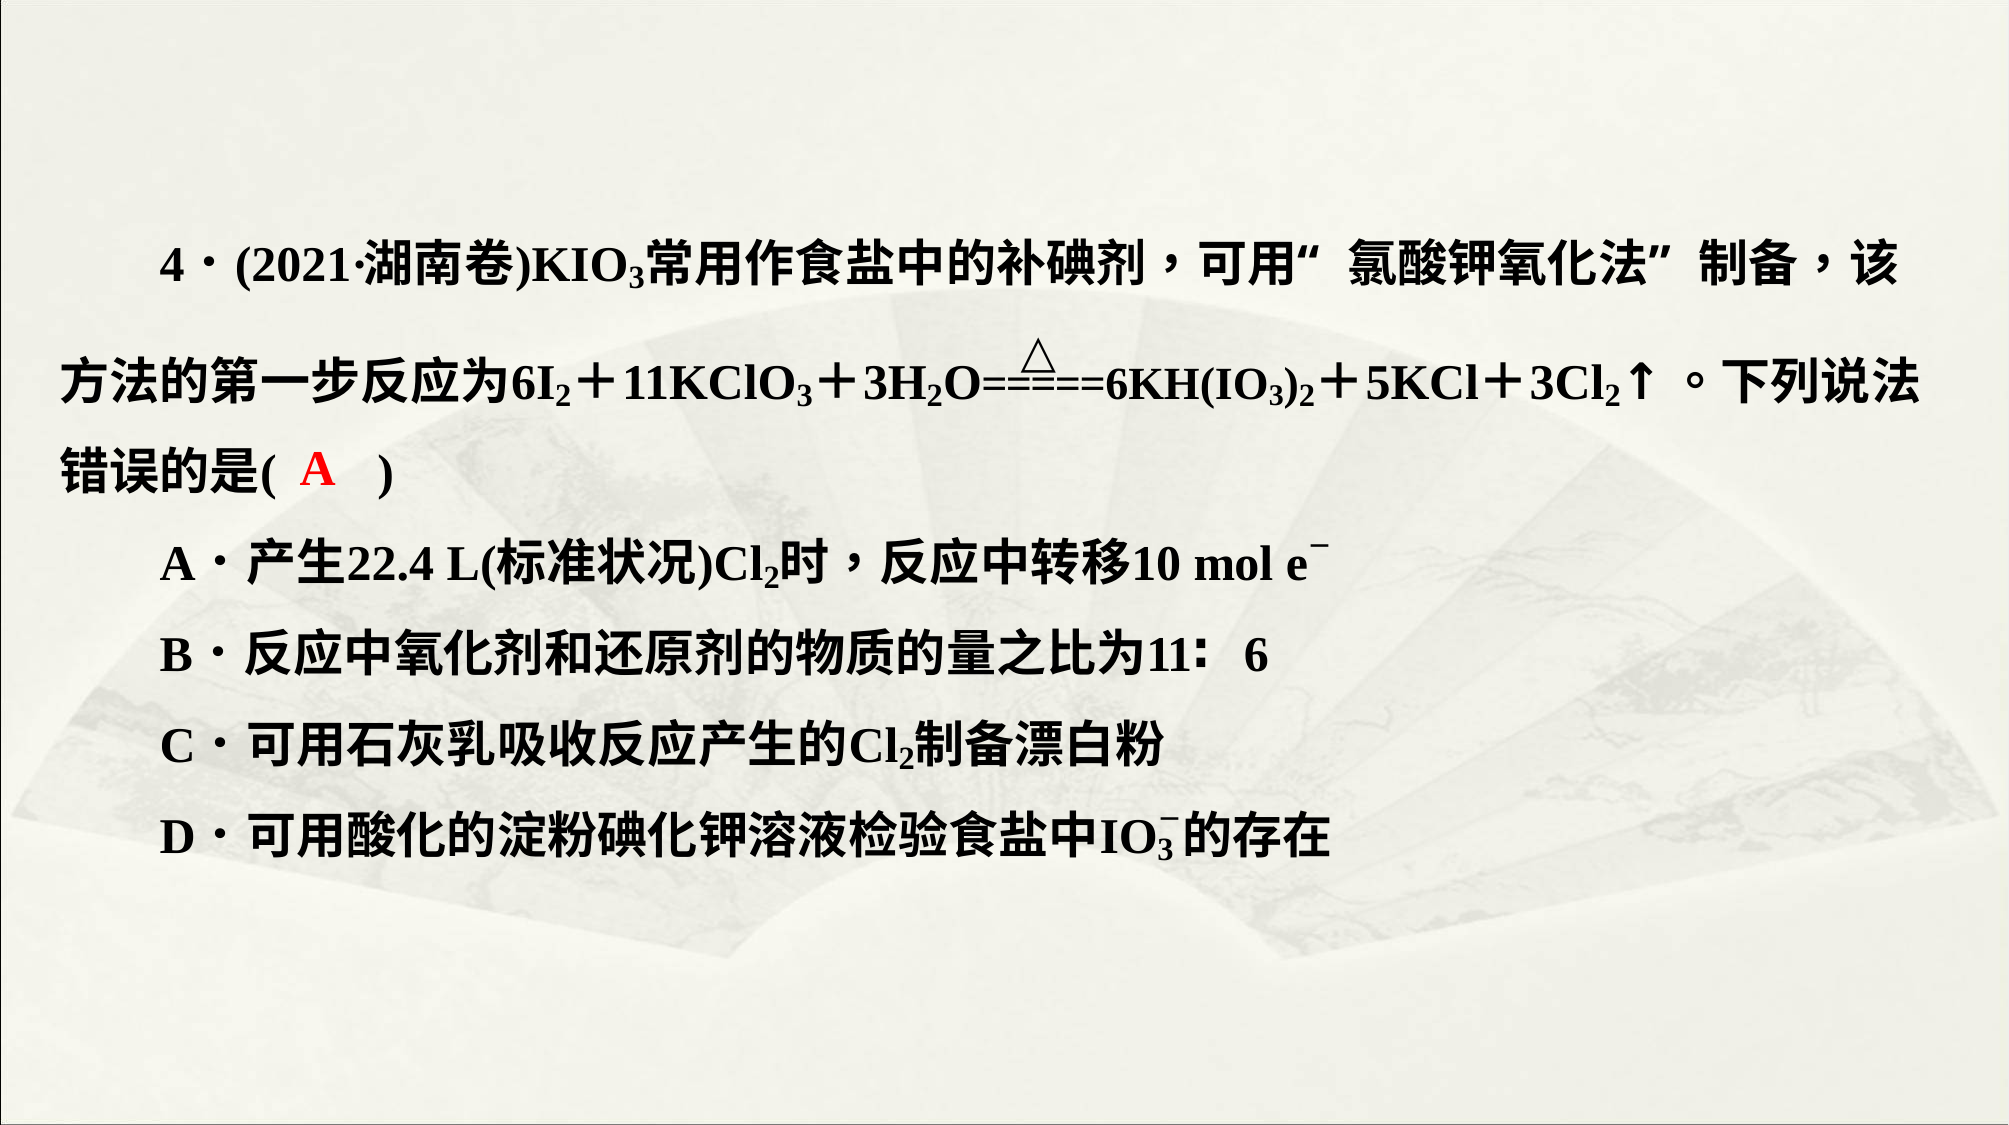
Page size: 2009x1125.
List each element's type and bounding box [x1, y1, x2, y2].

picture [0, 0, 2009, 1125]
text_box [58, 230, 1950, 894]
